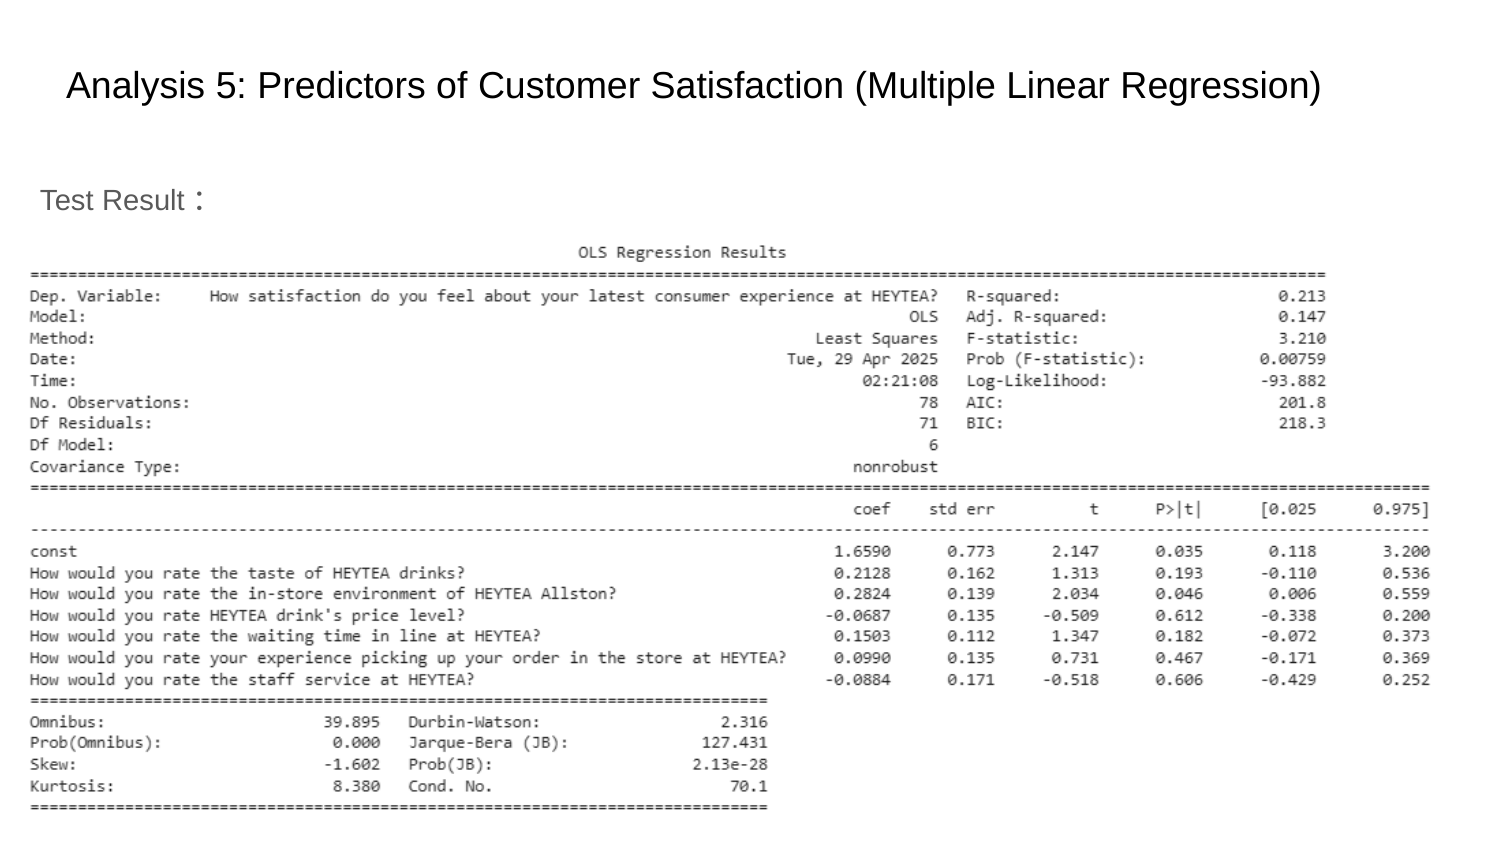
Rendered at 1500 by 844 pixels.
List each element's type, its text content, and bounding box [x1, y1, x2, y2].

picture [24, 231, 1449, 819]
text_box Test Result： [24, 166, 769, 231]
text_box Analysis 5: Predictors of Customer Satisfaction (Multiple Linear Regression) [51, 39, 1449, 163]
